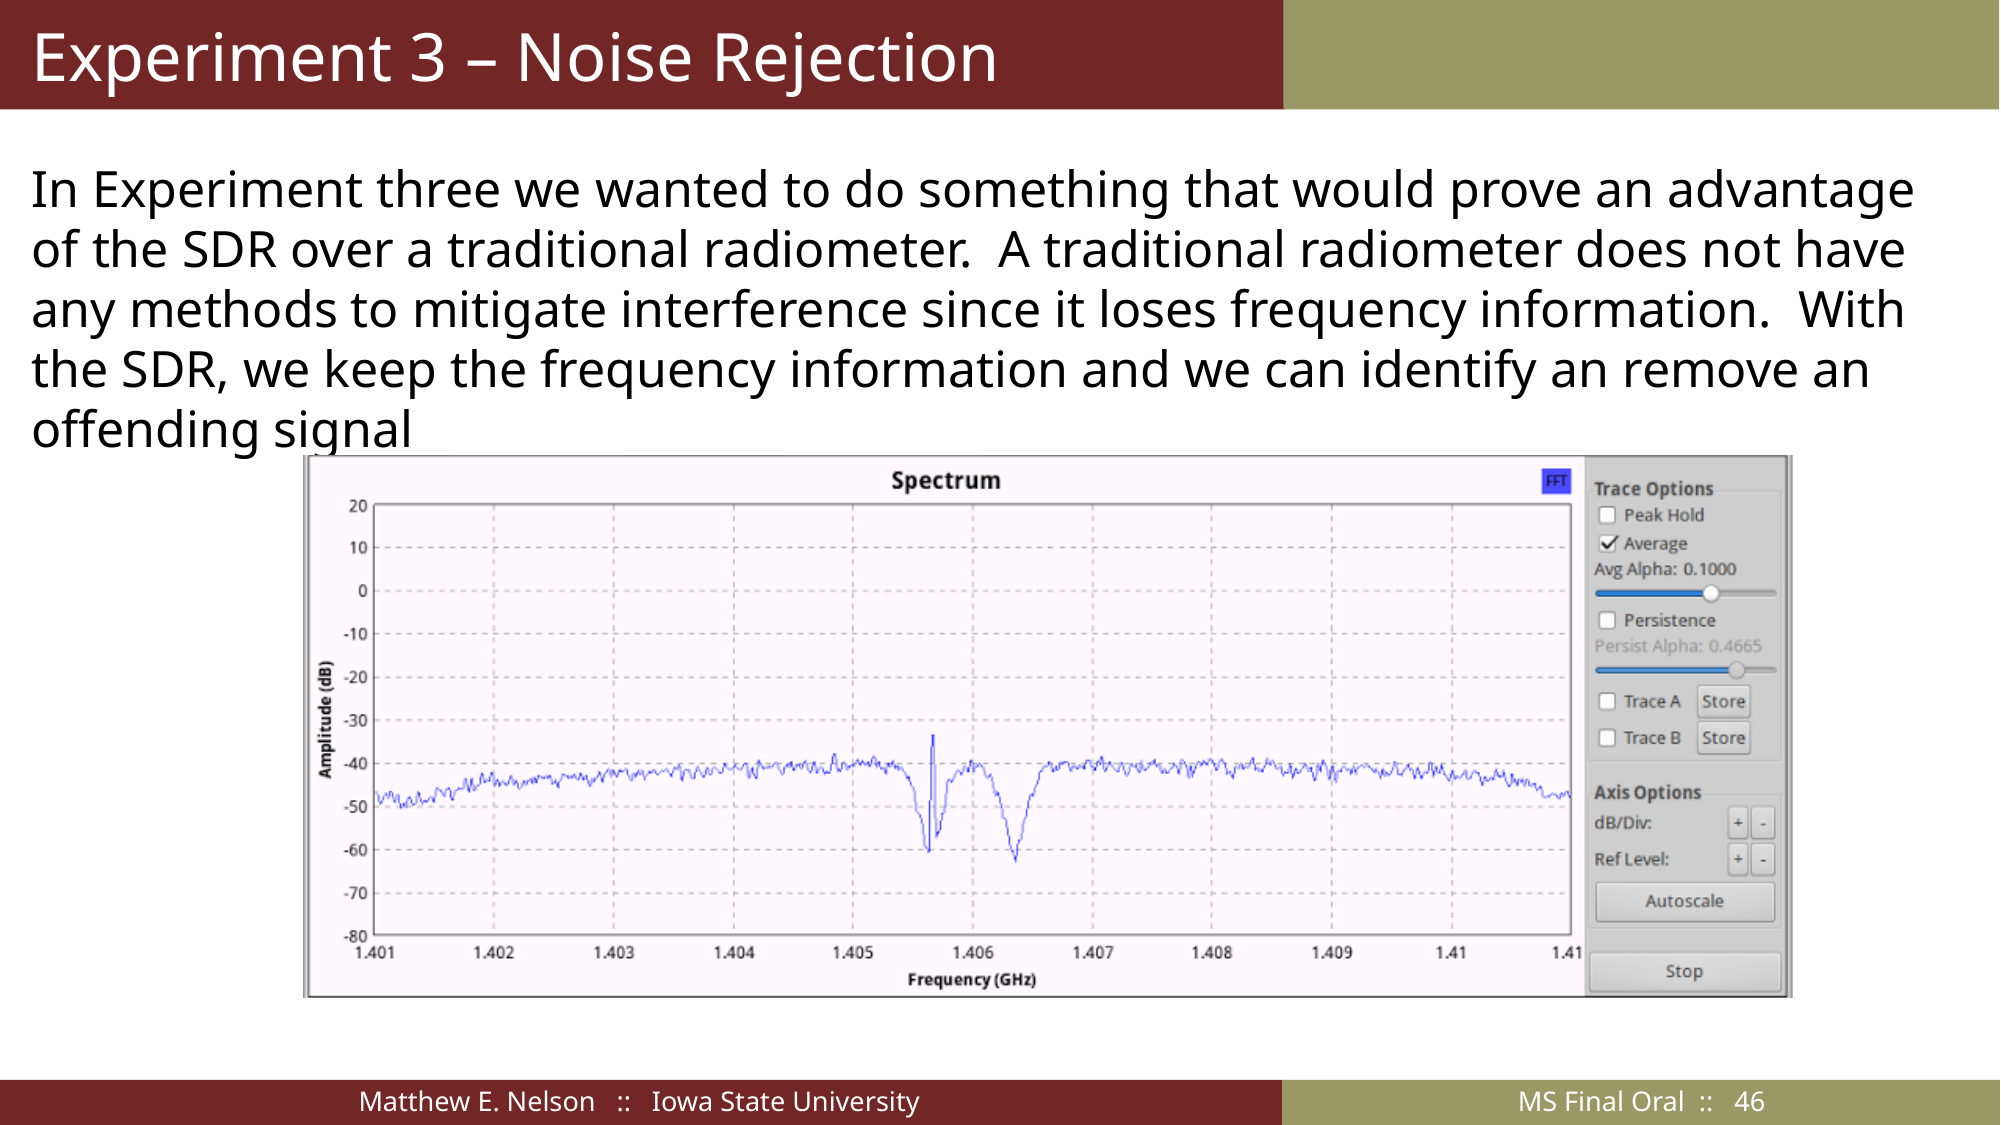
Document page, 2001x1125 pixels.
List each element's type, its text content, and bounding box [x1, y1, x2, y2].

picture [302, 454, 1793, 999]
list In Experiment three we wanted to do something that would prove an advantage of the SDR over a traditional radiometer. A traditional radiometer does not have any methods to mitigate interference since it loses frequency information. With the SDR, we keep the frequency information and we can identify an remove an offending signal [16, 149, 1950, 1063]
title Experiment 3 – Noise Rejection [16, 0, 1284, 110]
